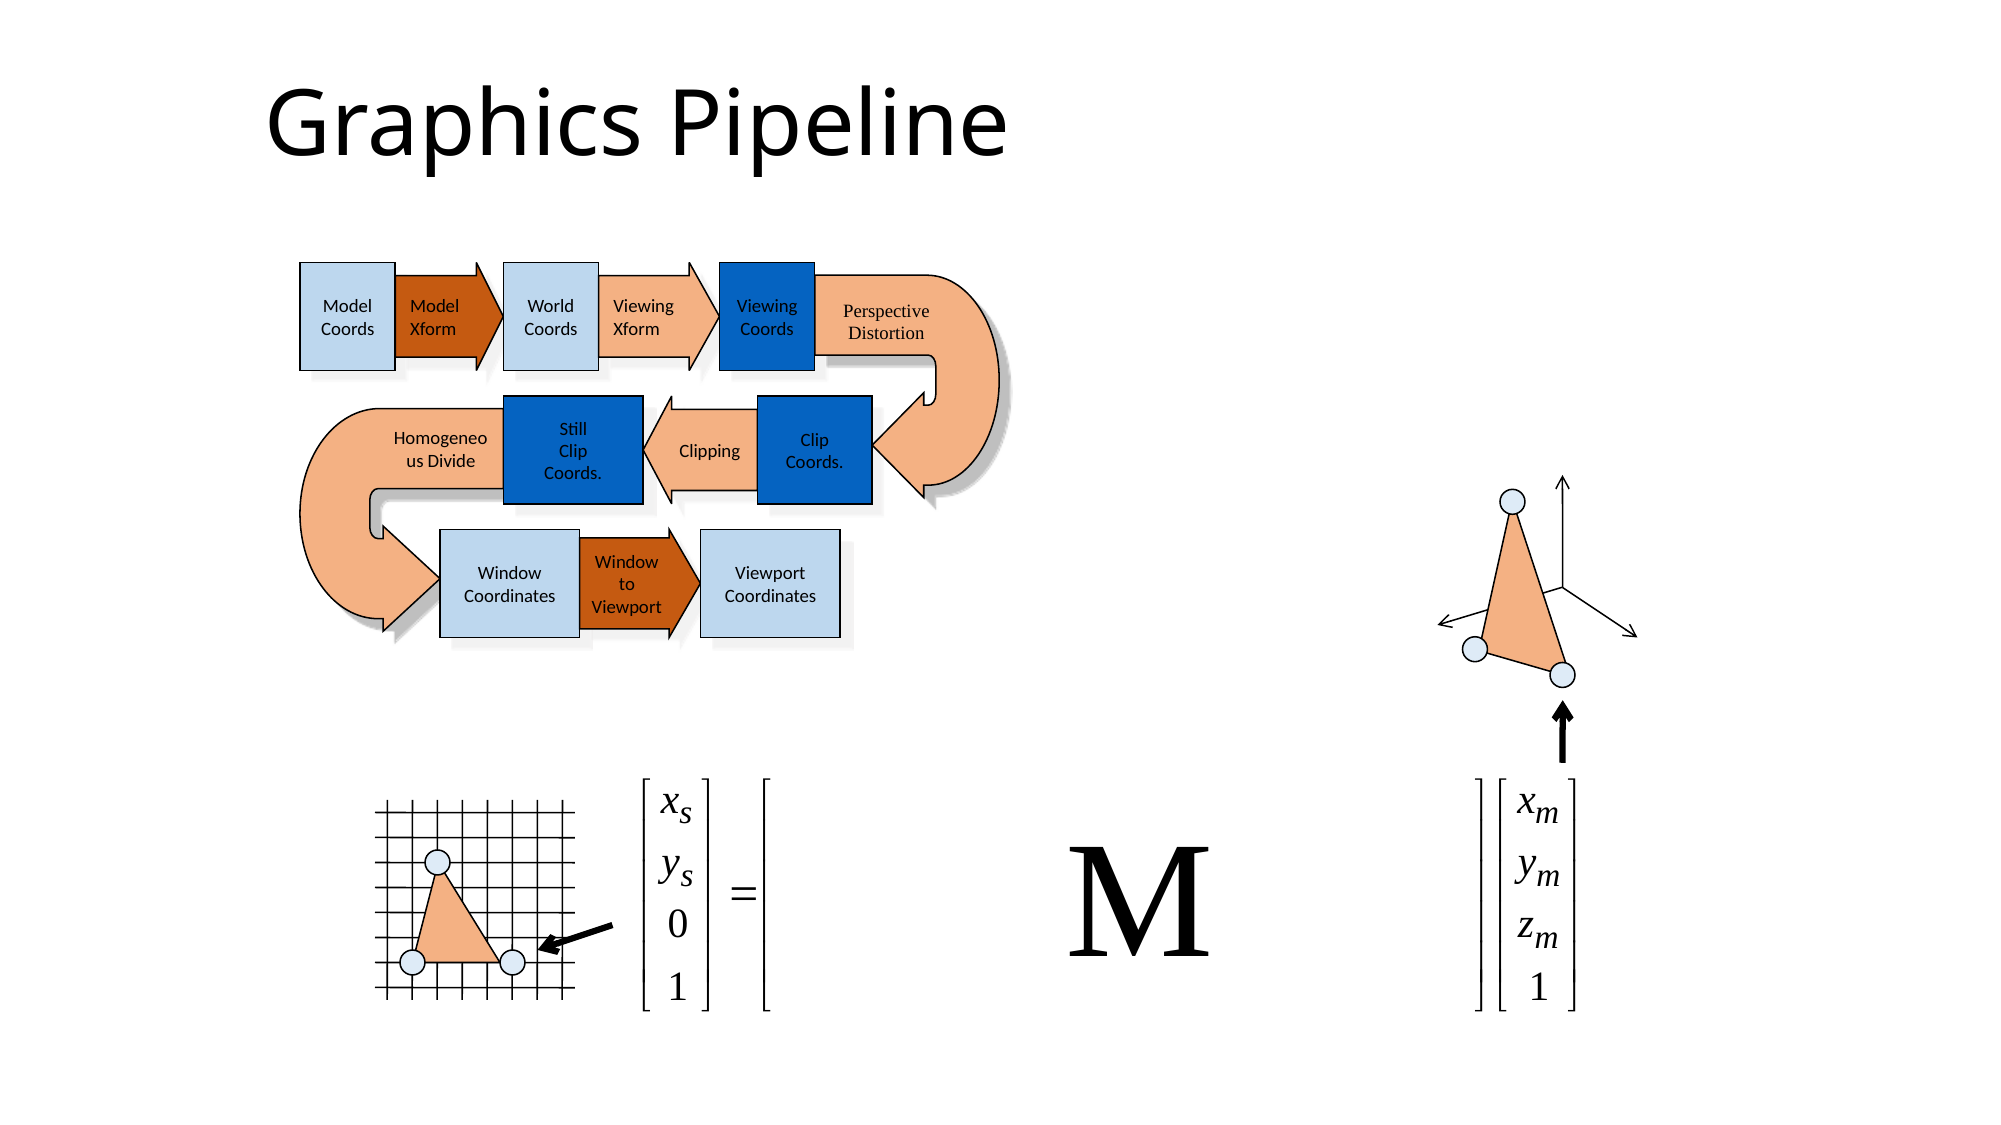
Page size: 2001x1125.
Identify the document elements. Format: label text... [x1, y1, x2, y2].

text_box [1481, 625, 1566, 672]
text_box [635, 774, 800, 1017]
text_box [1492, 514, 1541, 587]
title Graphics Pipeline [249, 50, 1713, 201]
text_box M [1050, 782, 1229, 998]
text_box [1437, 587, 1562, 625]
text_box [374, 901, 575, 988]
text_box [1550, 662, 1576, 688]
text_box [374, 812, 575, 899]
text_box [1449, 774, 1588, 1017]
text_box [537, 924, 613, 950]
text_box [1562, 587, 1638, 638]
text_box [1462, 636, 1488, 662]
text_box [1500, 489, 1525, 515]
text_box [299, 262, 1000, 638]
